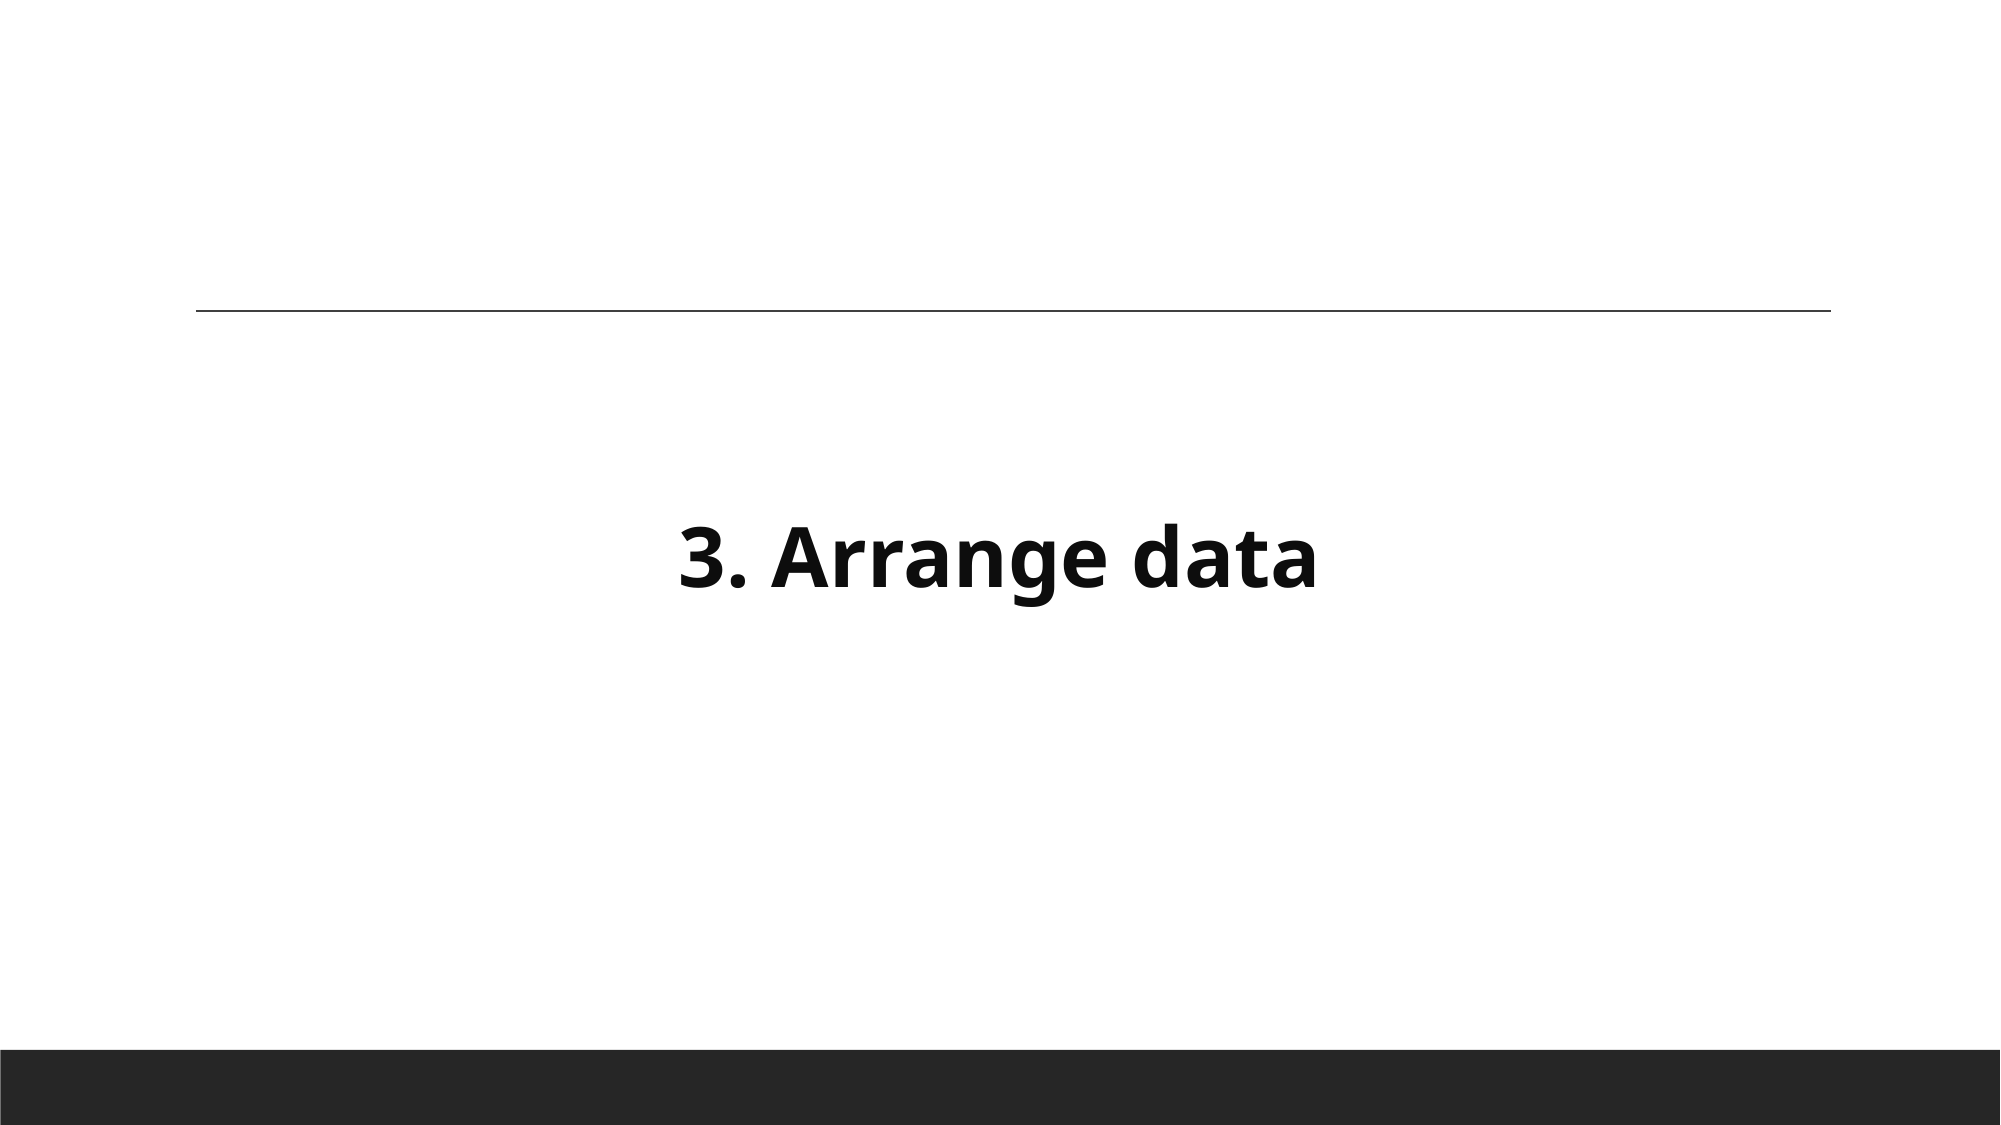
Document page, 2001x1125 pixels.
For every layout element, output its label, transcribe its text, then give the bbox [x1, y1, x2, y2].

text_box 3. Arrange data [275, 496, 1725, 612]
